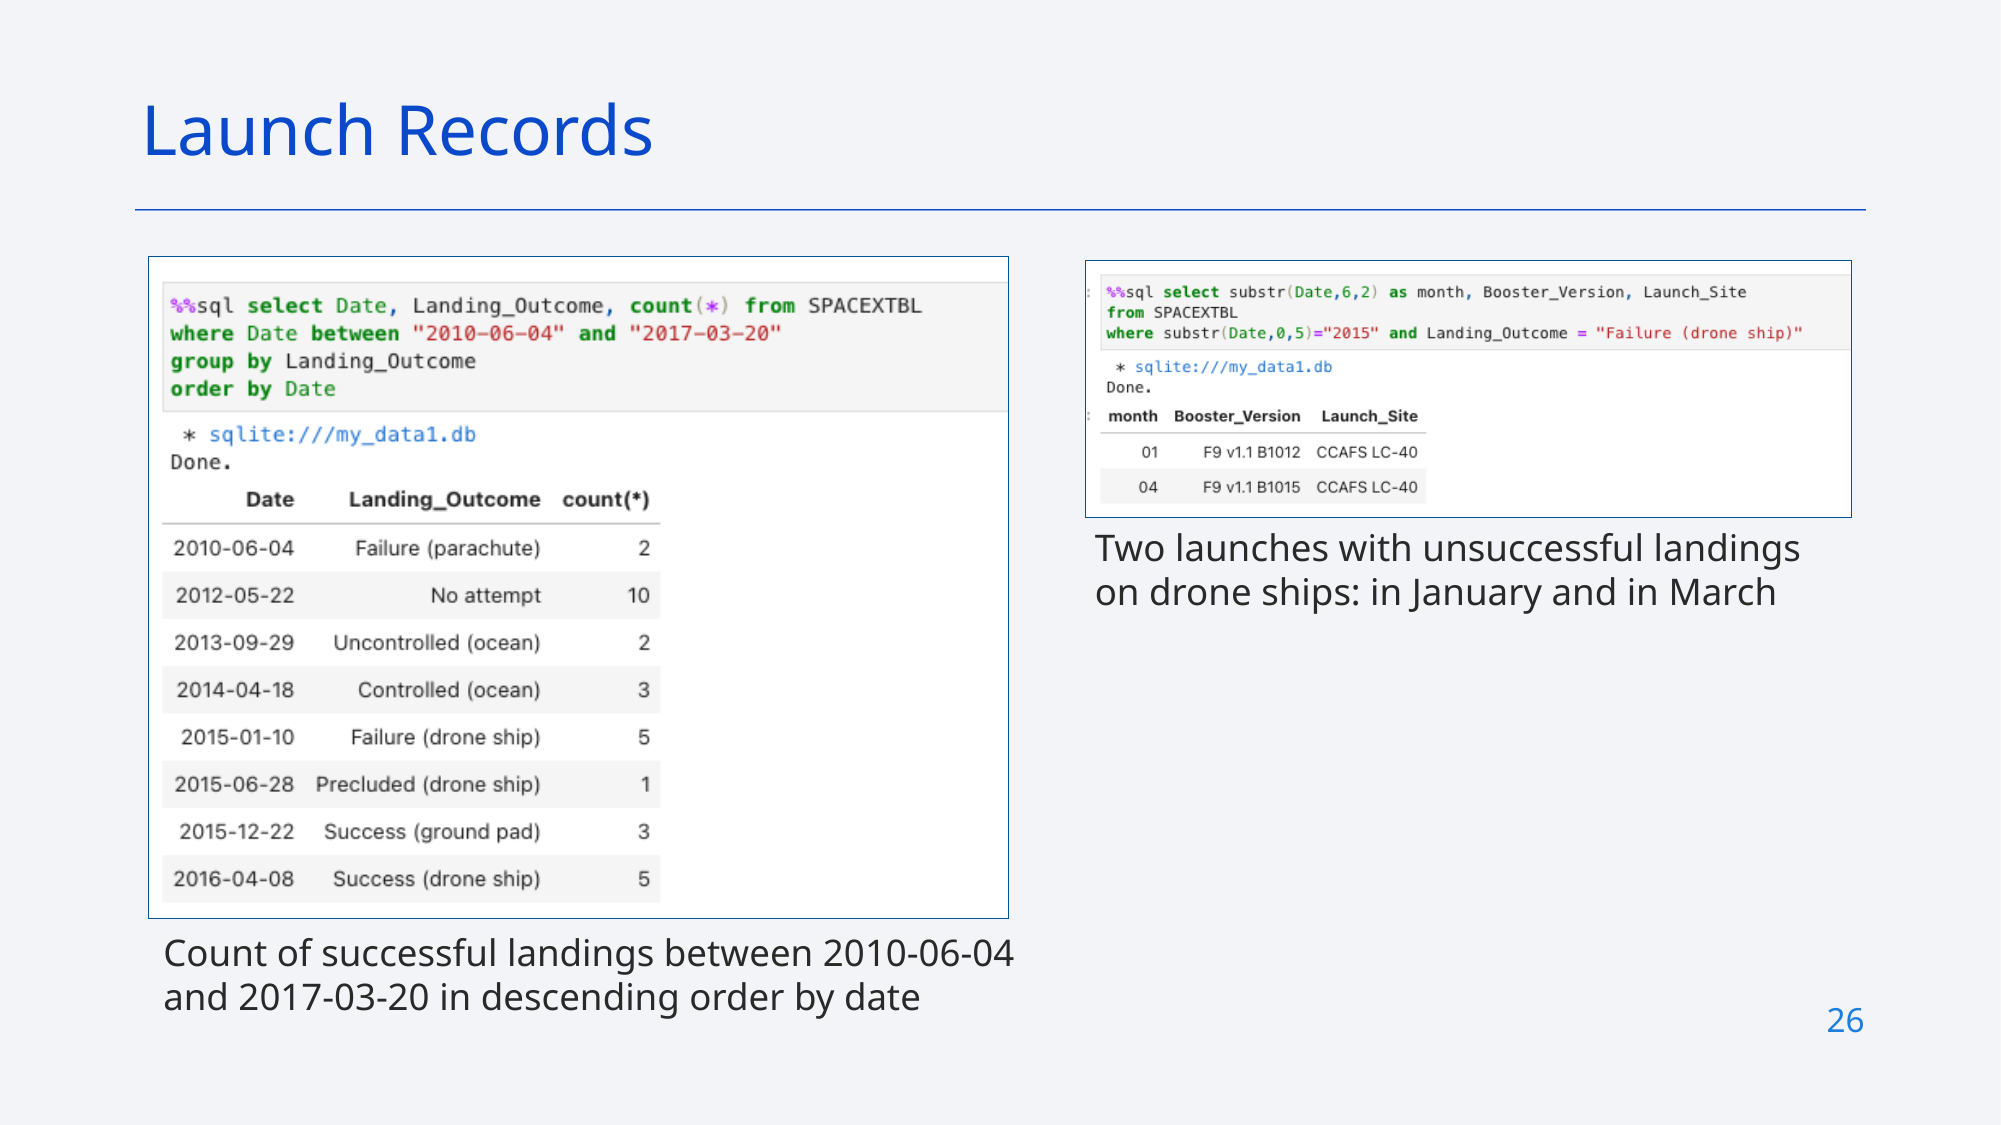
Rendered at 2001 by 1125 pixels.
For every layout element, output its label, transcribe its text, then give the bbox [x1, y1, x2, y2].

slide_number 26 [1429, 988, 1880, 1055]
text_box Count of successful landings between 2010-06-04 and 2017-03-20 in descending order by date [148, 922, 1049, 1055]
picture [0, 0, 2001, 1125]
text_box Launch Records [126, 88, 1852, 179]
text_box Two launches with unsuccessful landings on drone ships: in January and in March [1080, 517, 1852, 650]
